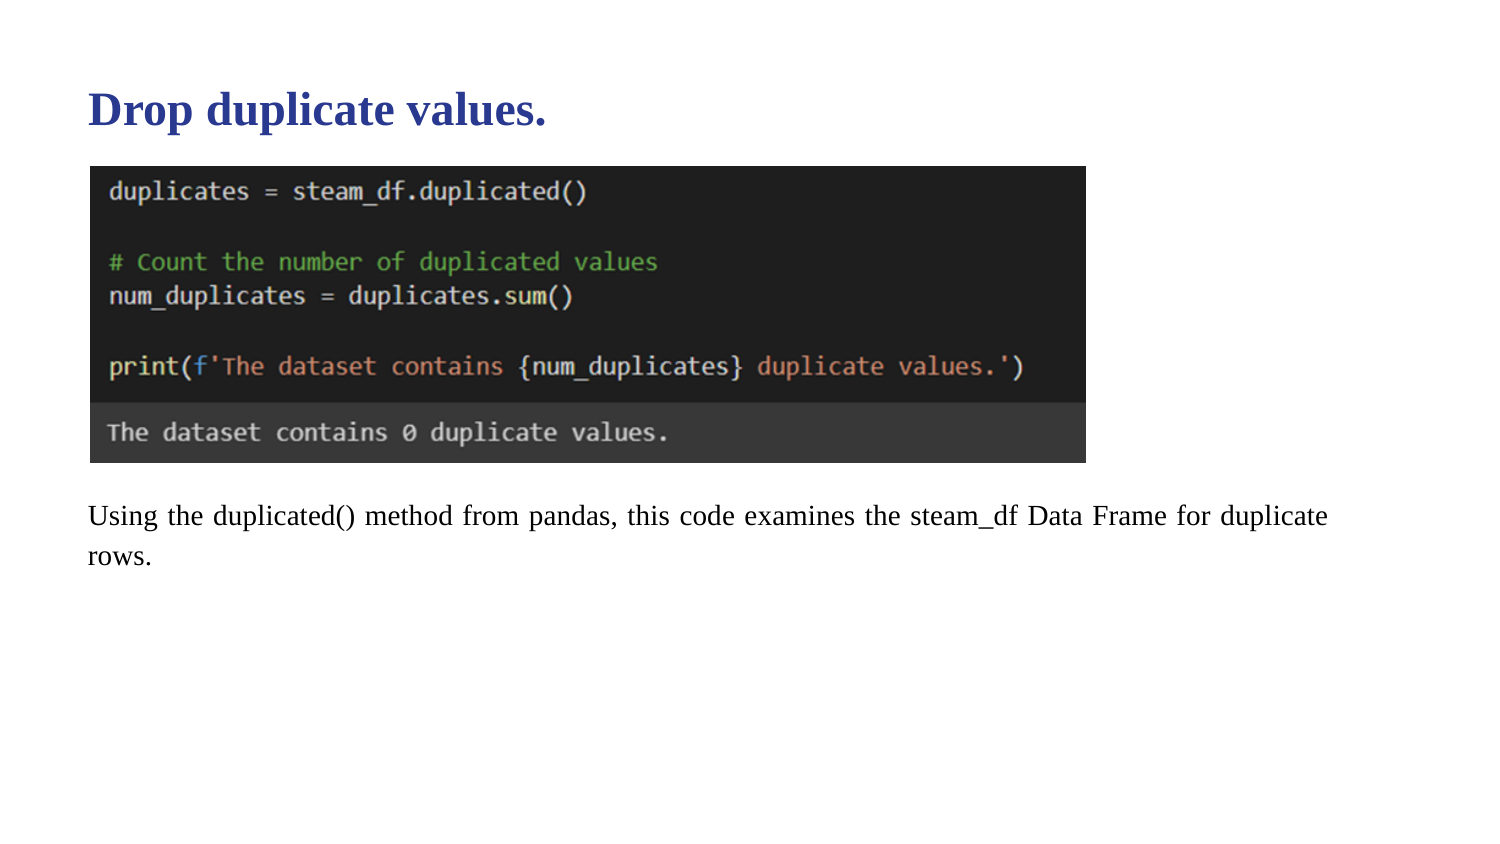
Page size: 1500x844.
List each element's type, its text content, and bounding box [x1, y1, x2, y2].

title Drop duplicate values. [73, 53, 1471, 154]
picture [90, 166, 1086, 463]
text_box Using the duplicated() method from pandas, this code examines the steam_df Data Frame for duplicate rows. [72, 476, 1345, 587]
